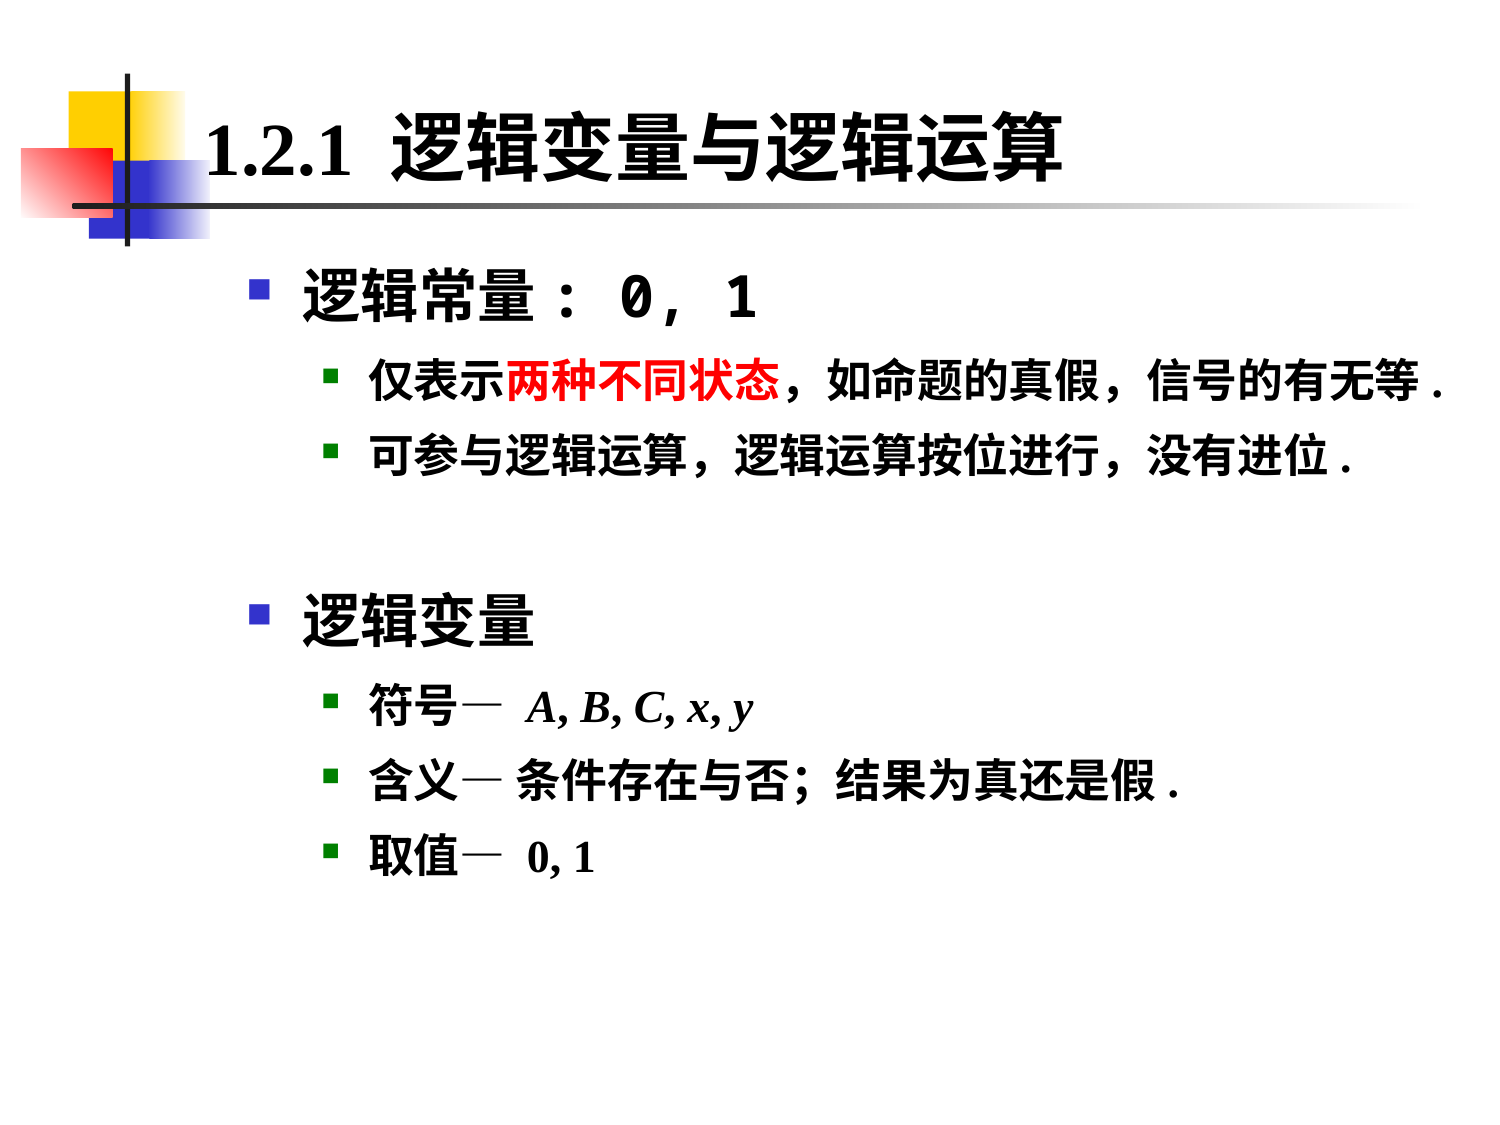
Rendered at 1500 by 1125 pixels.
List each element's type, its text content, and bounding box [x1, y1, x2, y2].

list 逻辑常量: 0, 1 仅表示两种不同状态，如命题的真假，信号的有无等. 可参与逻辑运算，逻辑运算按位进行，没有进位. [231, 237, 1475, 500]
title 1.2.1 逻辑变量与逻辑运算 [188, 12, 1468, 200]
text_box 逻辑变量 符号— A, B, C, x, y 含义— 条件存在与否；结果为真还是假. 取值— 0, 1 [231, 562, 1313, 913]
